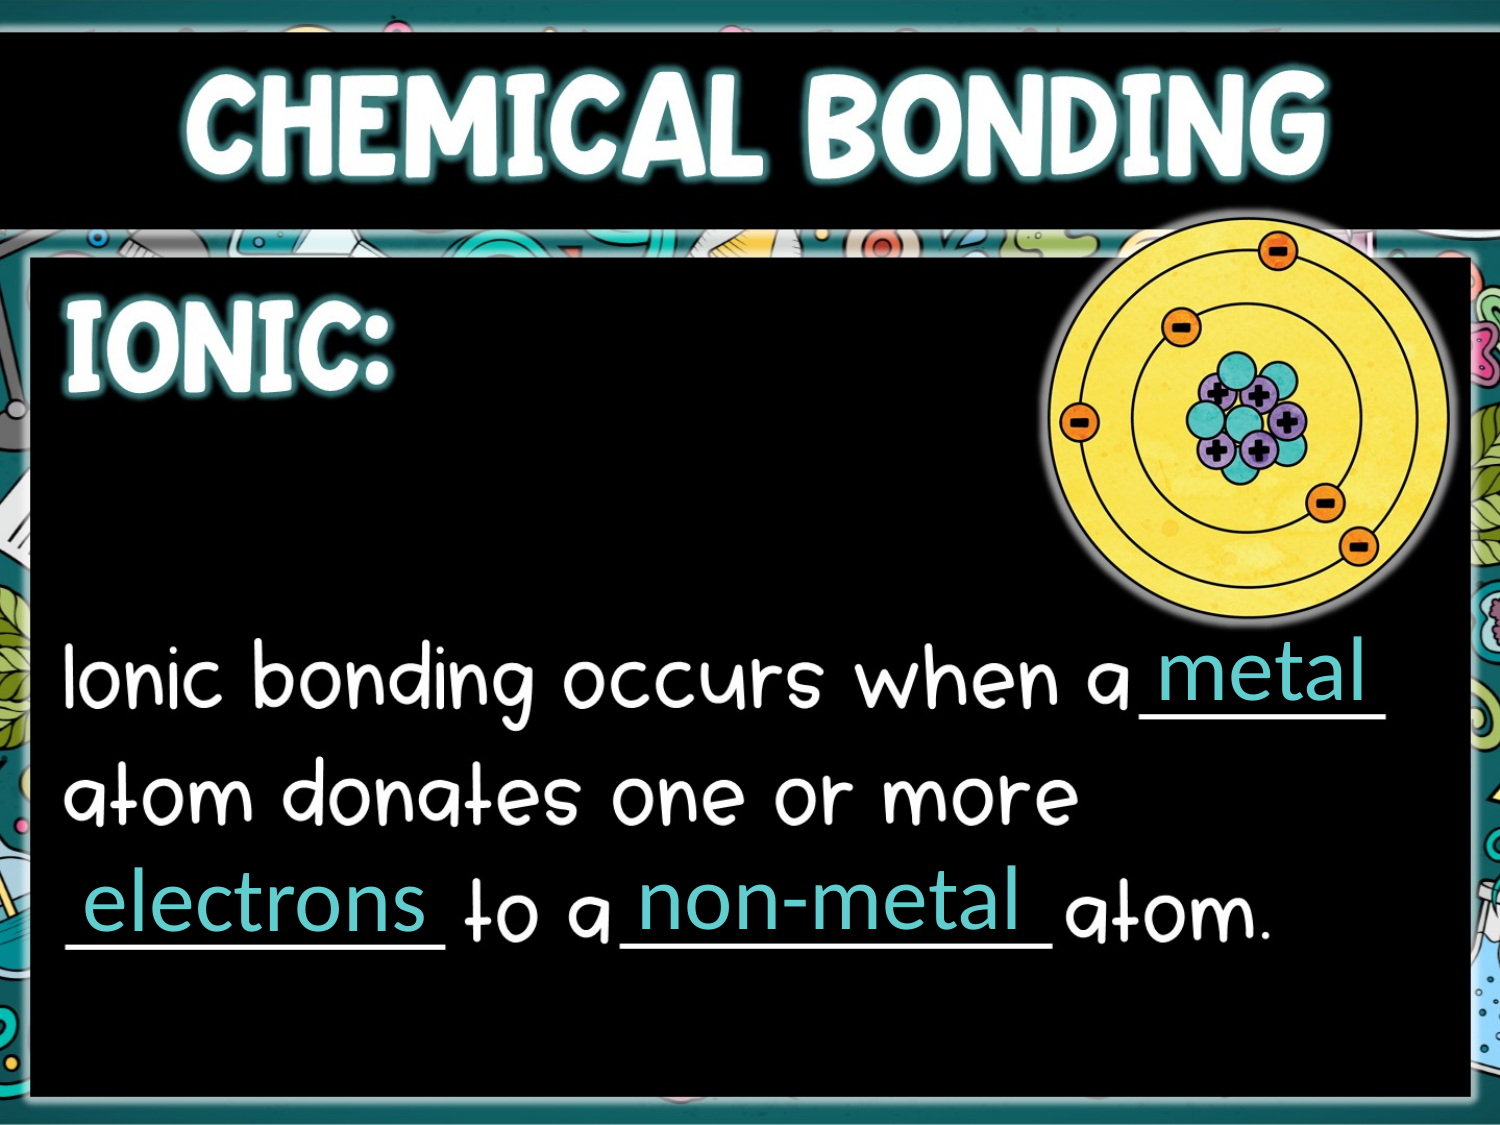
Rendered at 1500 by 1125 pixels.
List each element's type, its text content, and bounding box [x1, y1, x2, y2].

text_box metal [1140, 601, 1384, 727]
text_box non-metal [622, 830, 1038, 955]
picture [0, 0, 1500, 1125]
text_box electrons [67, 832, 443, 957]
